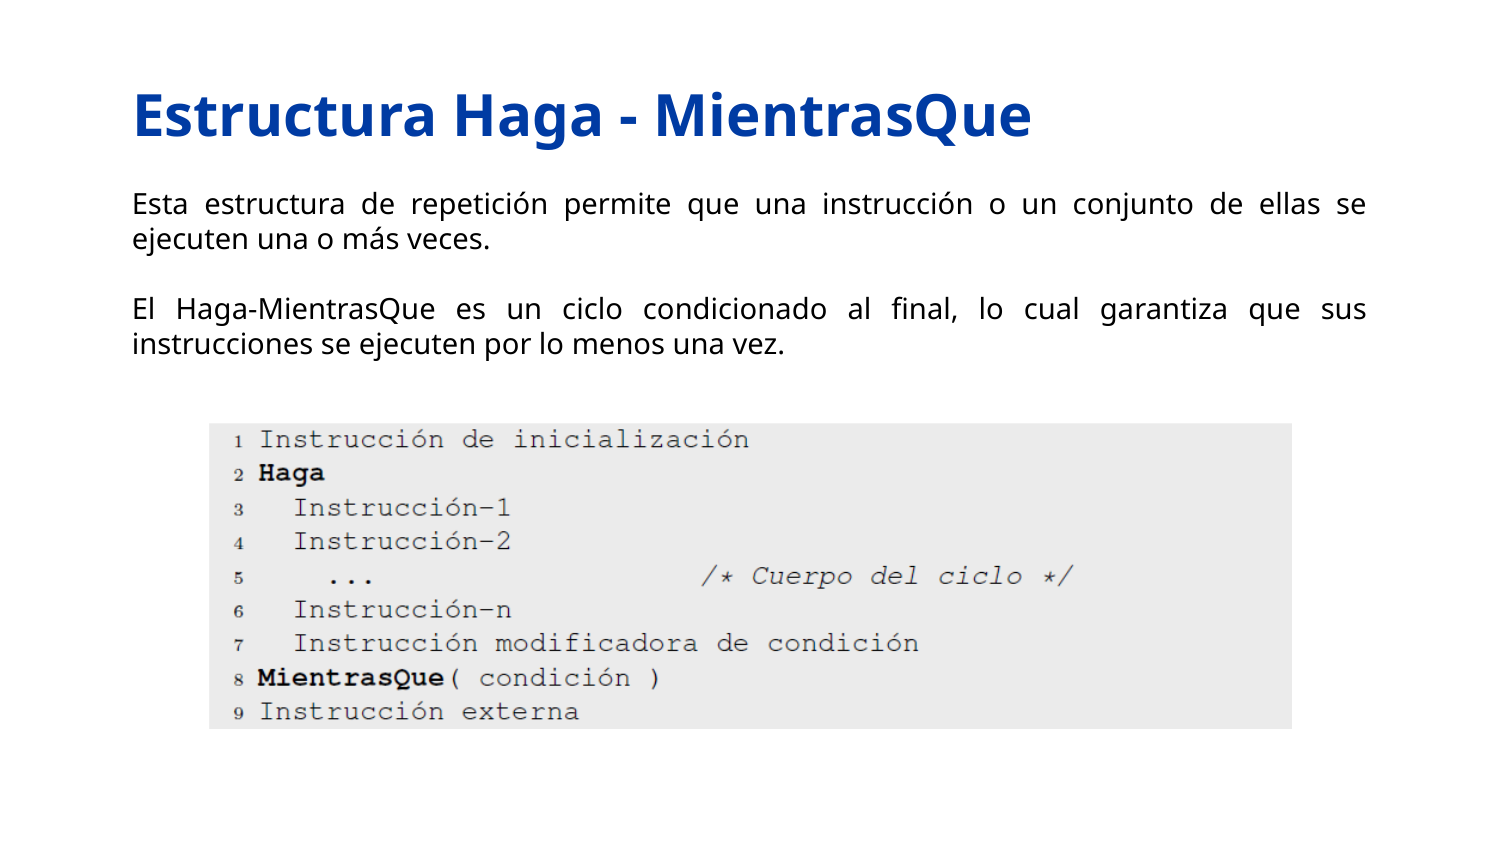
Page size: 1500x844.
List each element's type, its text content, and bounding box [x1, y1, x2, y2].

text_box Esta estructura de repetición permite que una instrucción o un conjunto de ellas se ejecuten una o más veces. El Haga-MientrasQue es un ciclo condicionado al final, lo cual garantiza que sus instrucciones se ejecuten por lo menos una vez. [116, 170, 1383, 375]
picture [208, 421, 1292, 729]
title Estructura Haga - MientrasQue [116, 63, 1383, 157]
